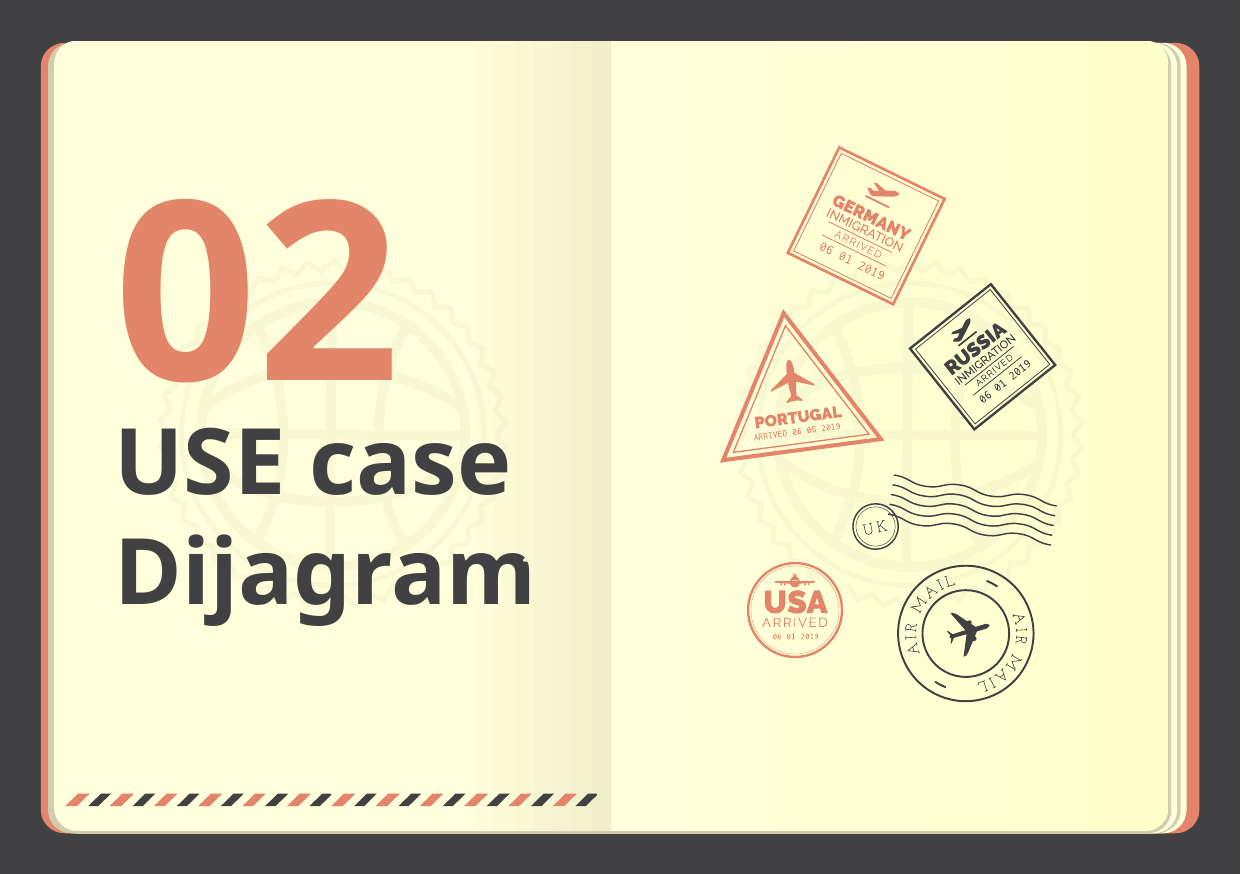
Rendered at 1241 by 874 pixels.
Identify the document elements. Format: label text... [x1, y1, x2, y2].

text_box [839, 252, 844, 261]
text_box [821, 423, 834, 432]
text_box [807, 426, 816, 434]
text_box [65, 793, 598, 807]
text_box [793, 232, 804, 256]
text_box [522, 557, 530, 562]
title USE case Dijagram [99, 452, 685, 573]
title 02 [99, 184, 584, 376]
text_box [754, 431, 777, 441]
text_box [792, 428, 802, 436]
